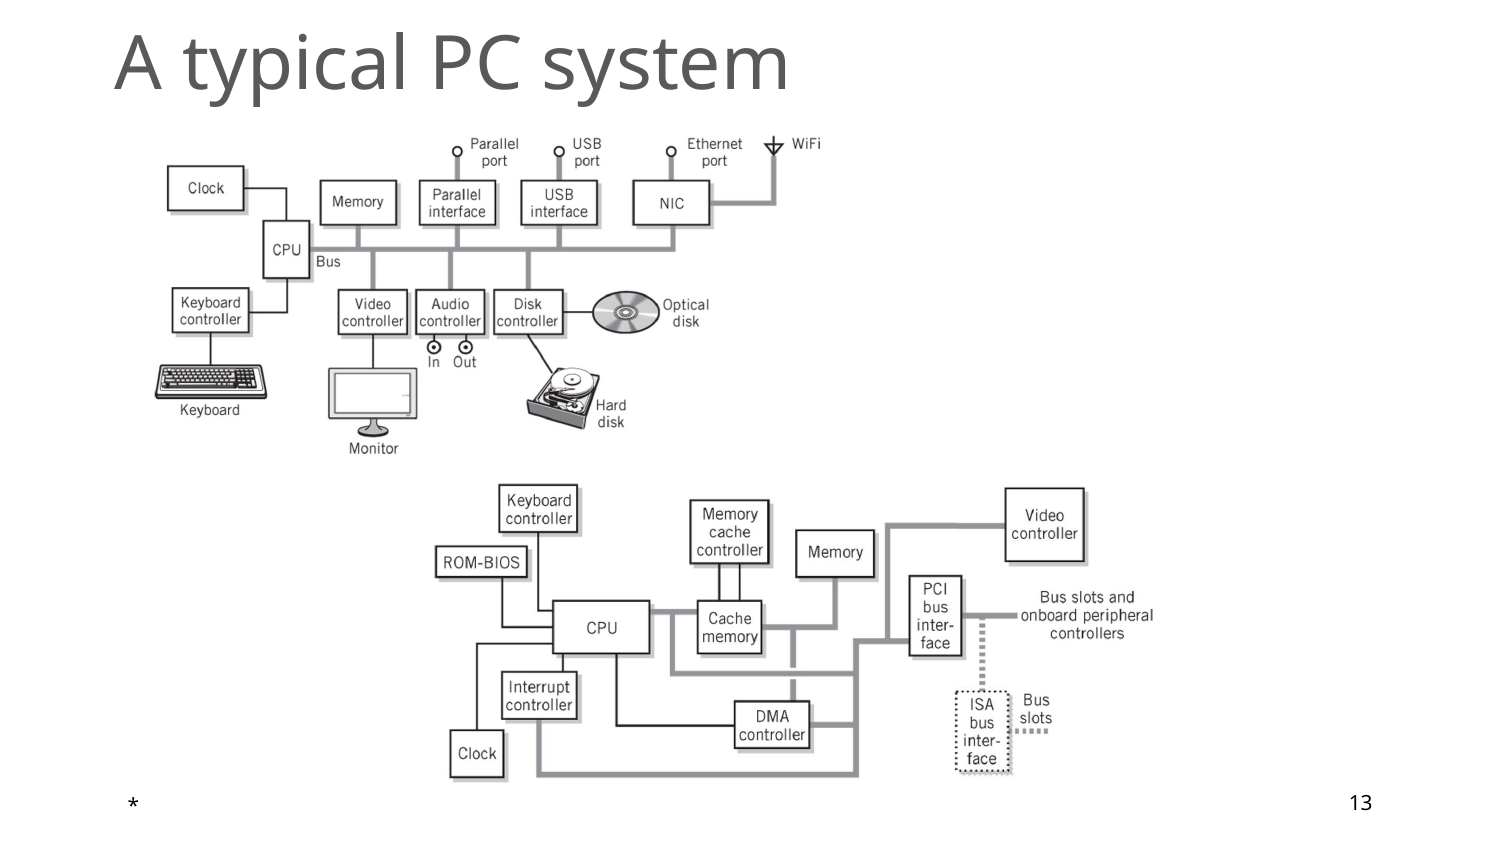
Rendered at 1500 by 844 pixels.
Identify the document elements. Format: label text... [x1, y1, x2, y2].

picture [429, 477, 1158, 788]
title A typical PC system [99, 28, 1450, 113]
text_box * [112, 787, 425, 825]
text_box ‹#› [1074, 787, 1388, 825]
picture [149, 130, 826, 459]
